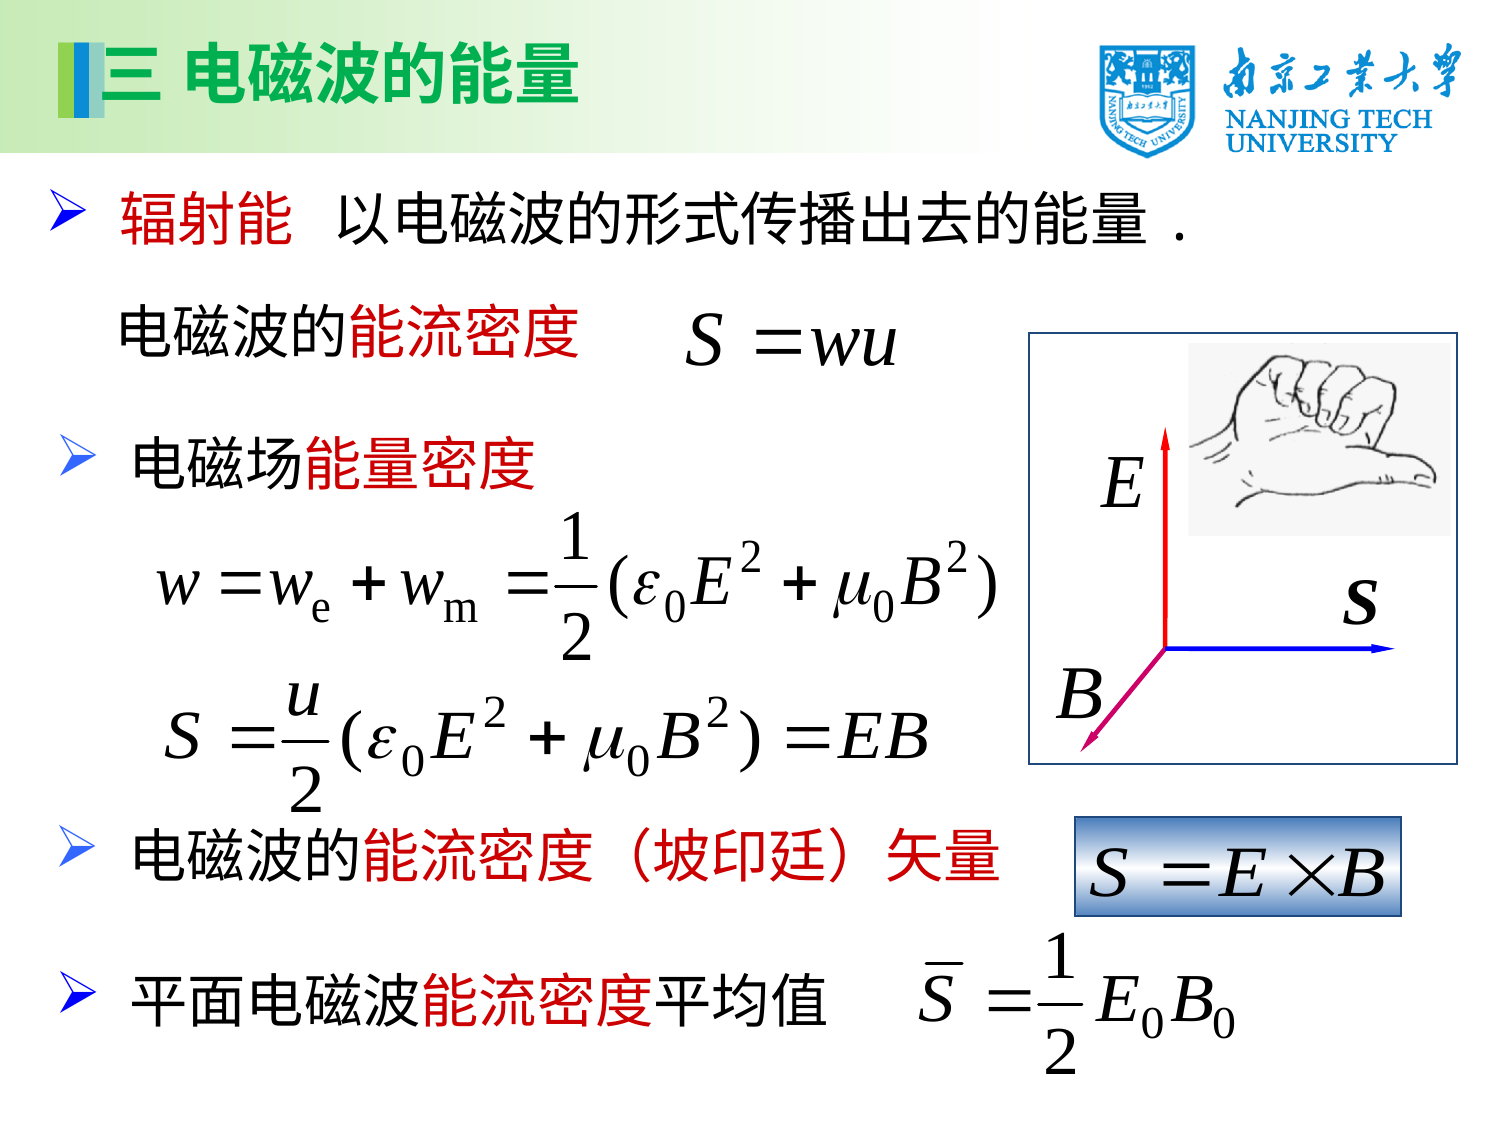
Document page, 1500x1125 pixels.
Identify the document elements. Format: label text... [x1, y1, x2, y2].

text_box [99, 287, 918, 386]
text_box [40, 419, 1009, 676]
picture [0, 0, 1500, 1125]
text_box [1028, 332, 1457, 764]
text_box 三 电磁波的能量 [84, 24, 963, 120]
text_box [40, 912, 1249, 1091]
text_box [152, 649, 940, 809]
text_box 辐射能 以电磁波的形式传播出去的能量. [30, 174, 1366, 260]
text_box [40, 811, 1401, 915]
